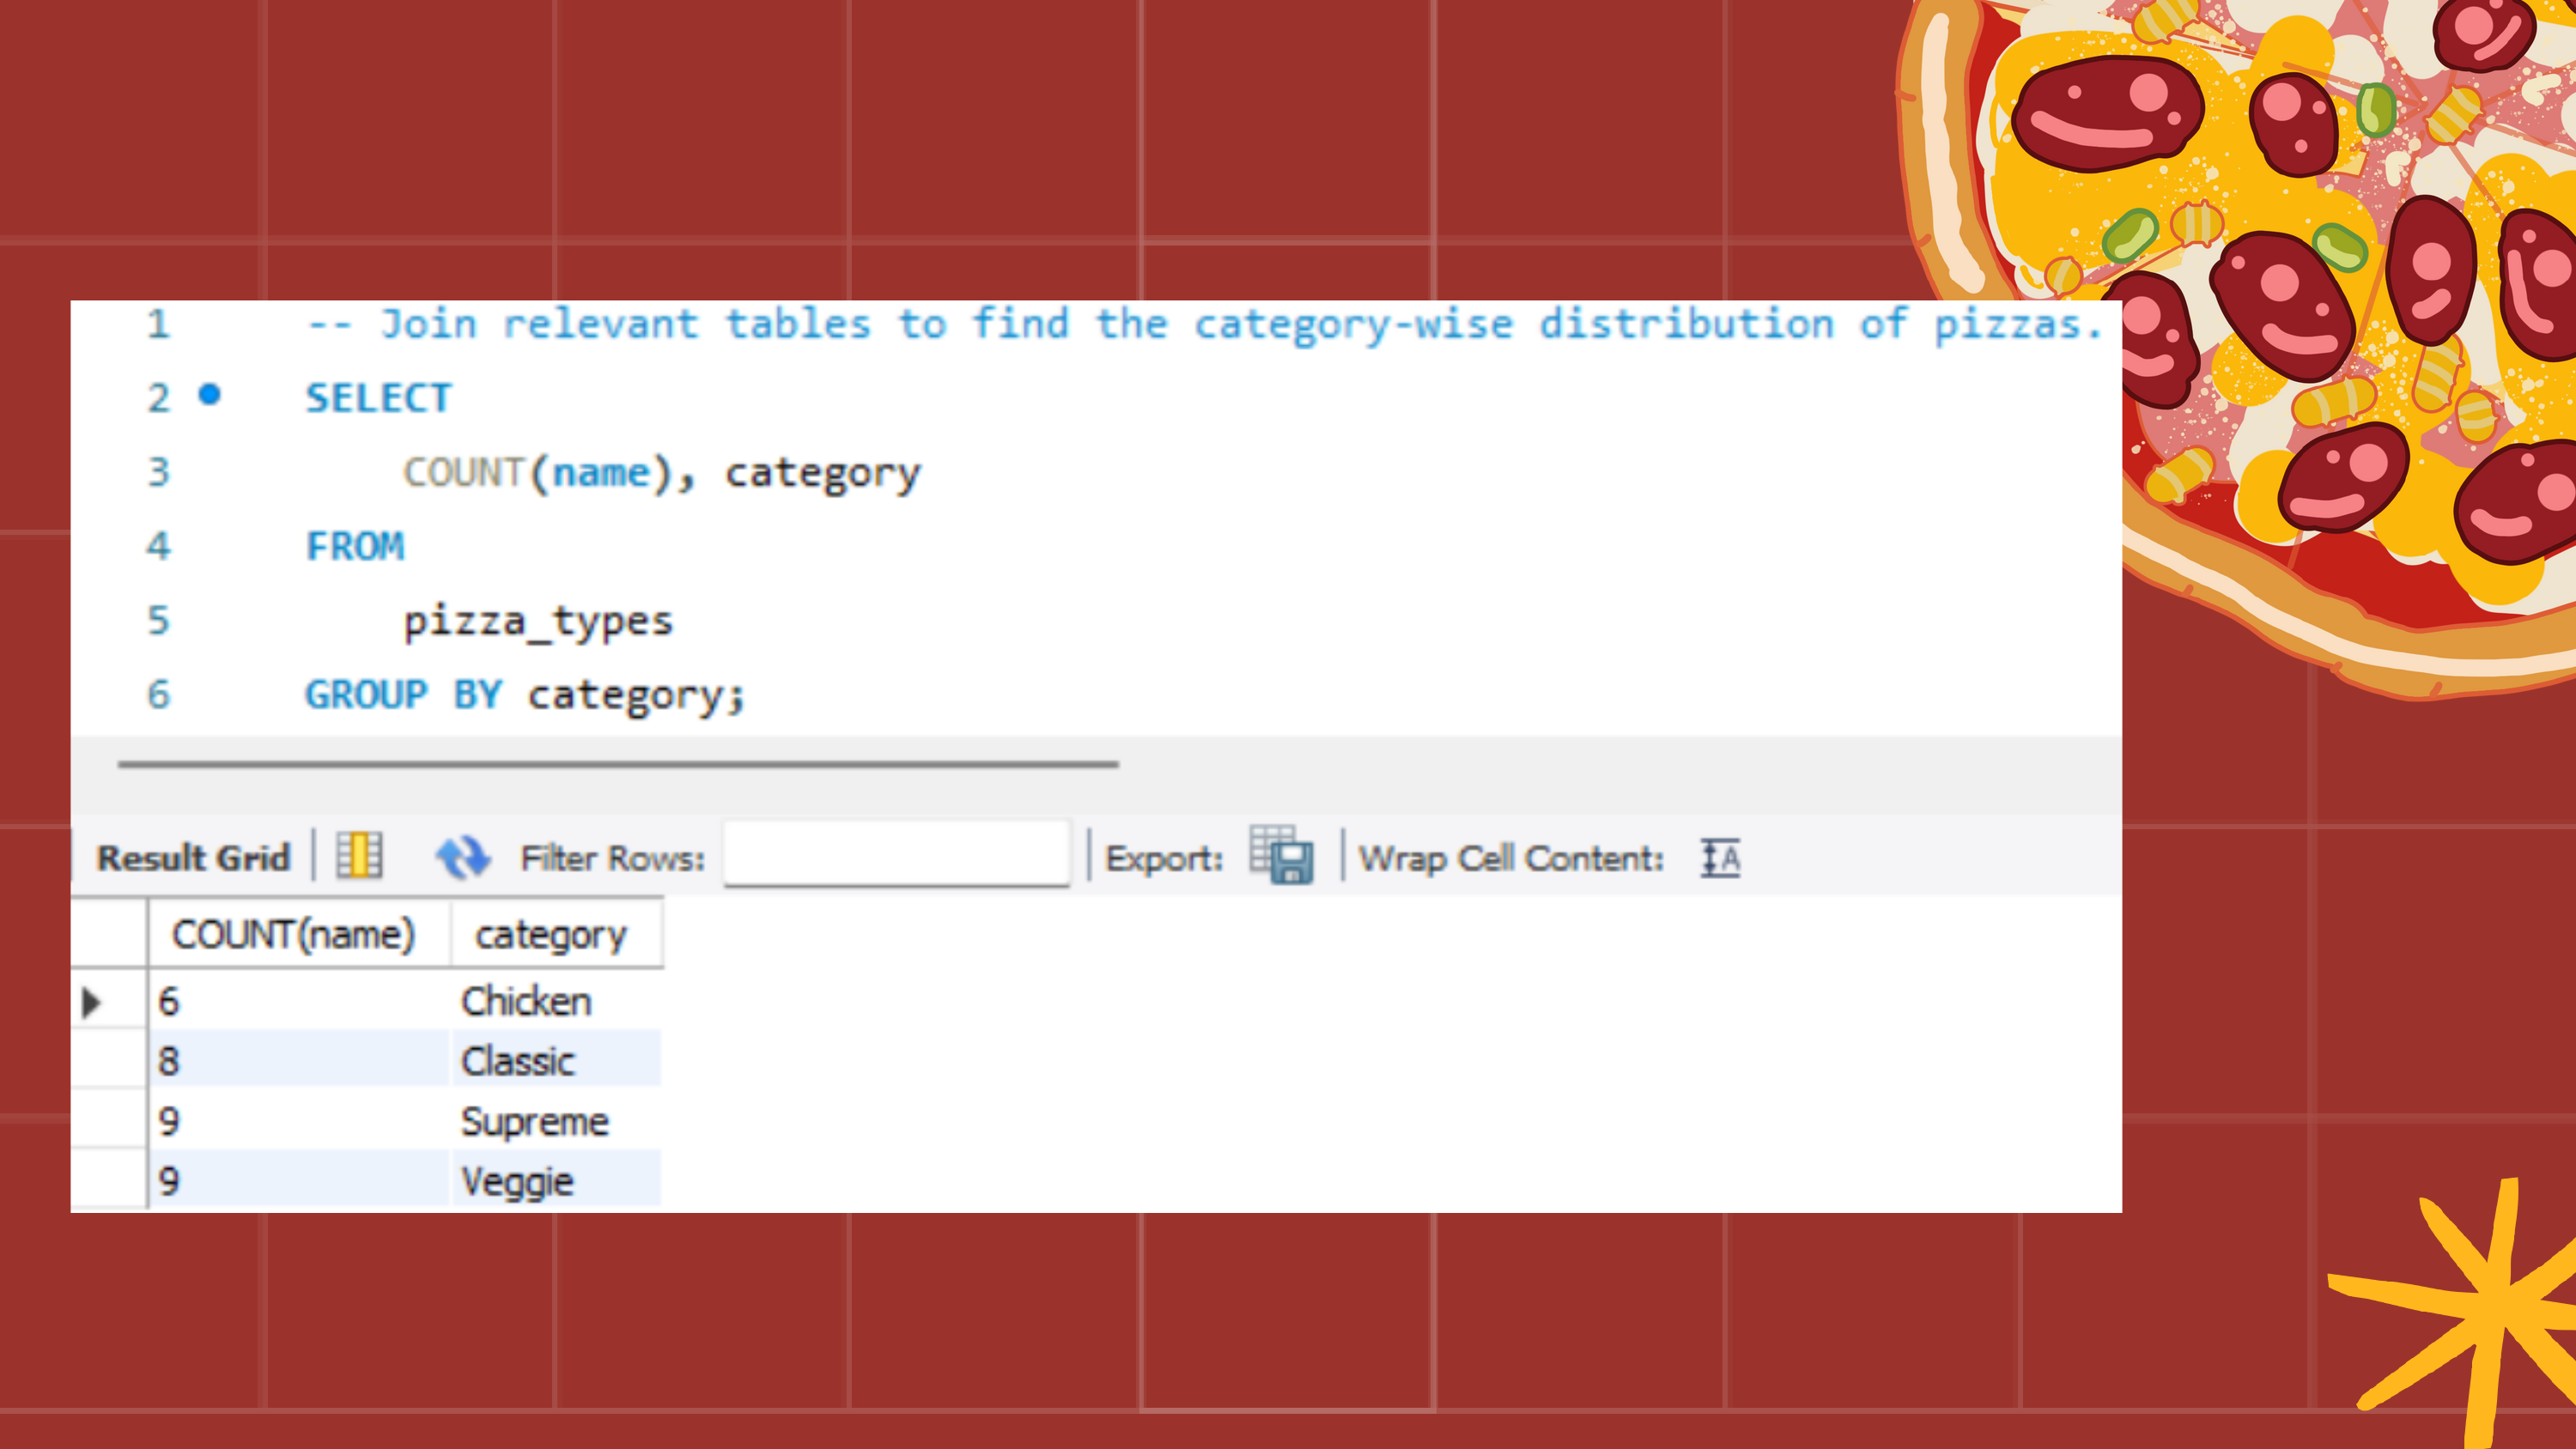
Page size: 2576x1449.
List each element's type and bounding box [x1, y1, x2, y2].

text_box [2344, 1424, 2576, 1449]
text_box [0, 0, 2576, 1415]
